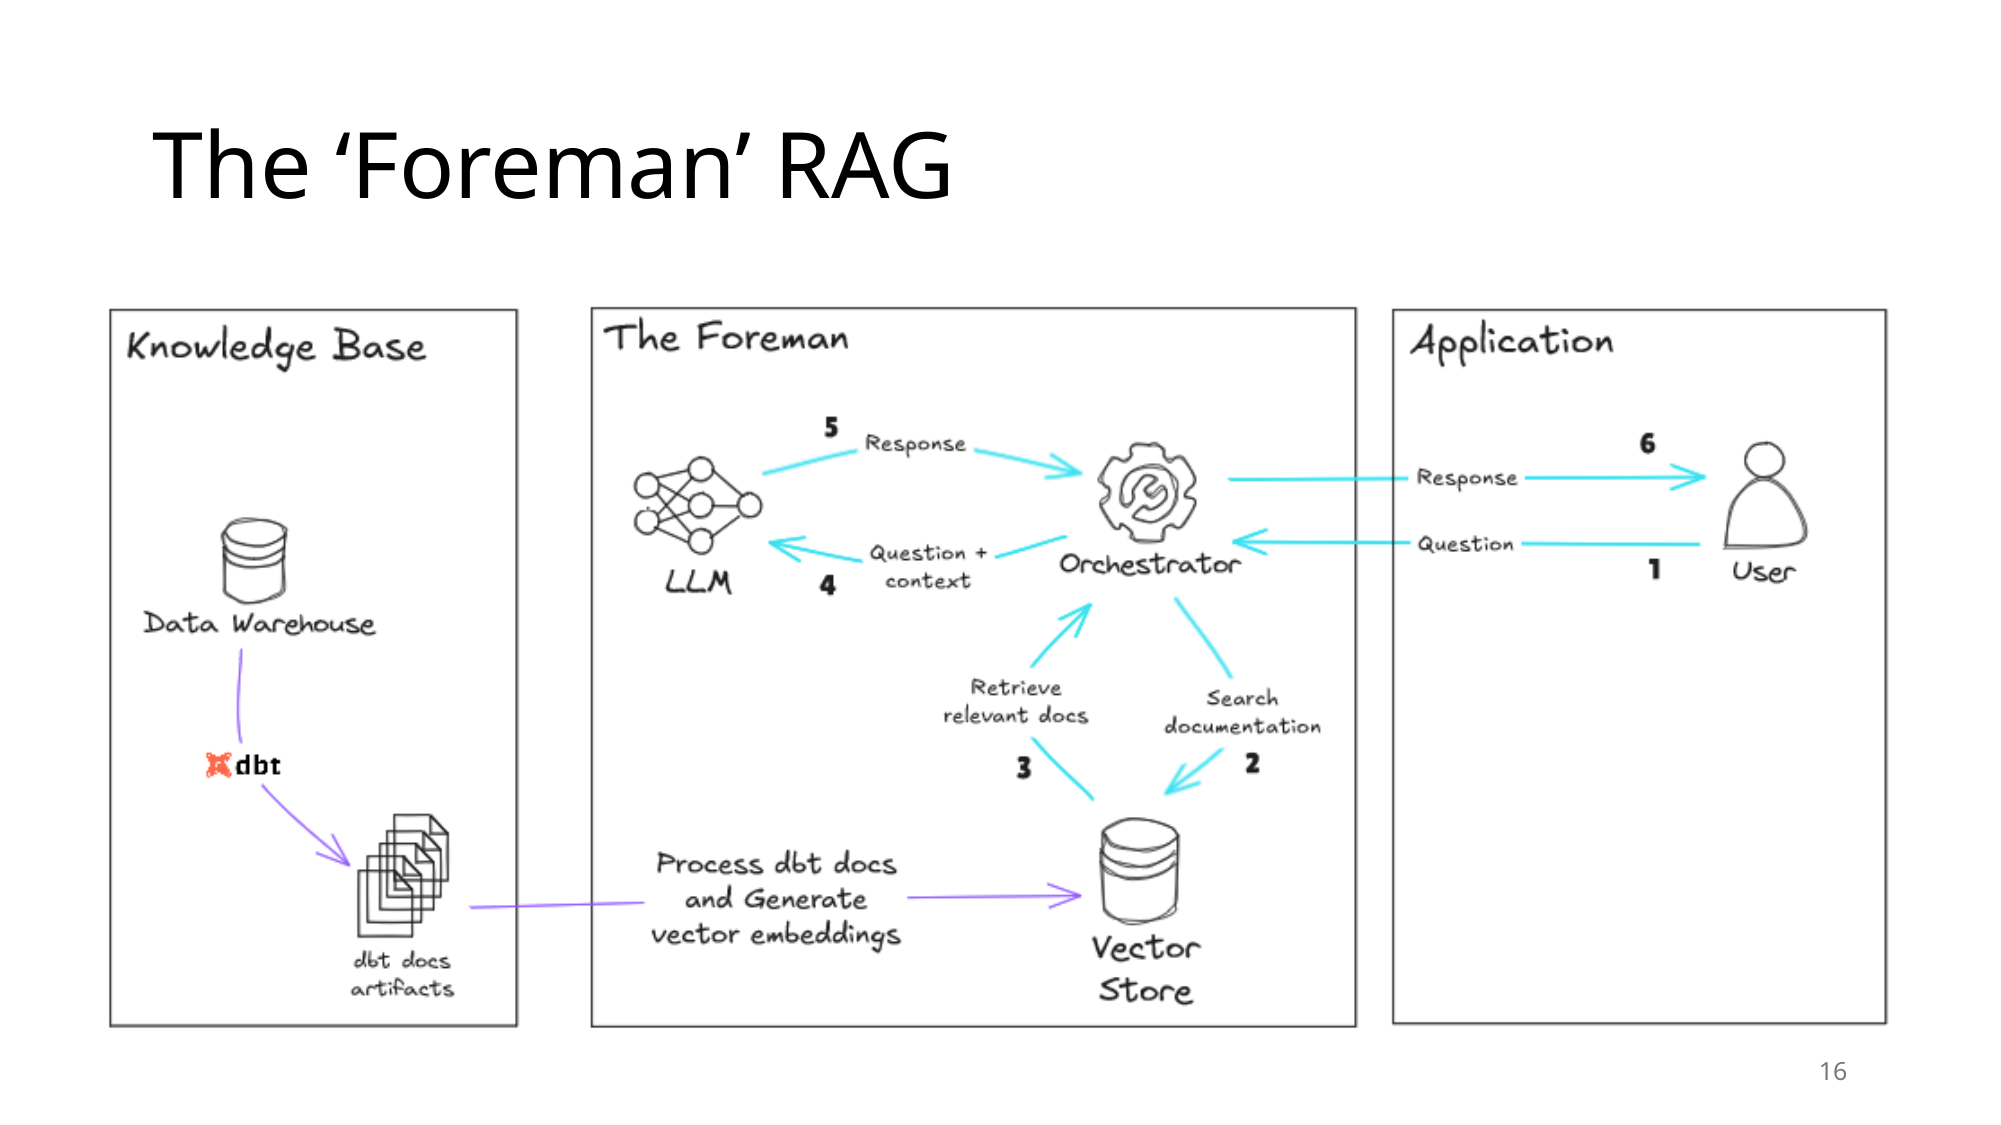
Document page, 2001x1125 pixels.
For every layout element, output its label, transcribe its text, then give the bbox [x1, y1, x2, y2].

picture [81, 276, 1919, 1056]
slide_number 16 [1412, 1056, 1863, 1103]
title The ‘Foreman’ RAG [137, 59, 1863, 276]
